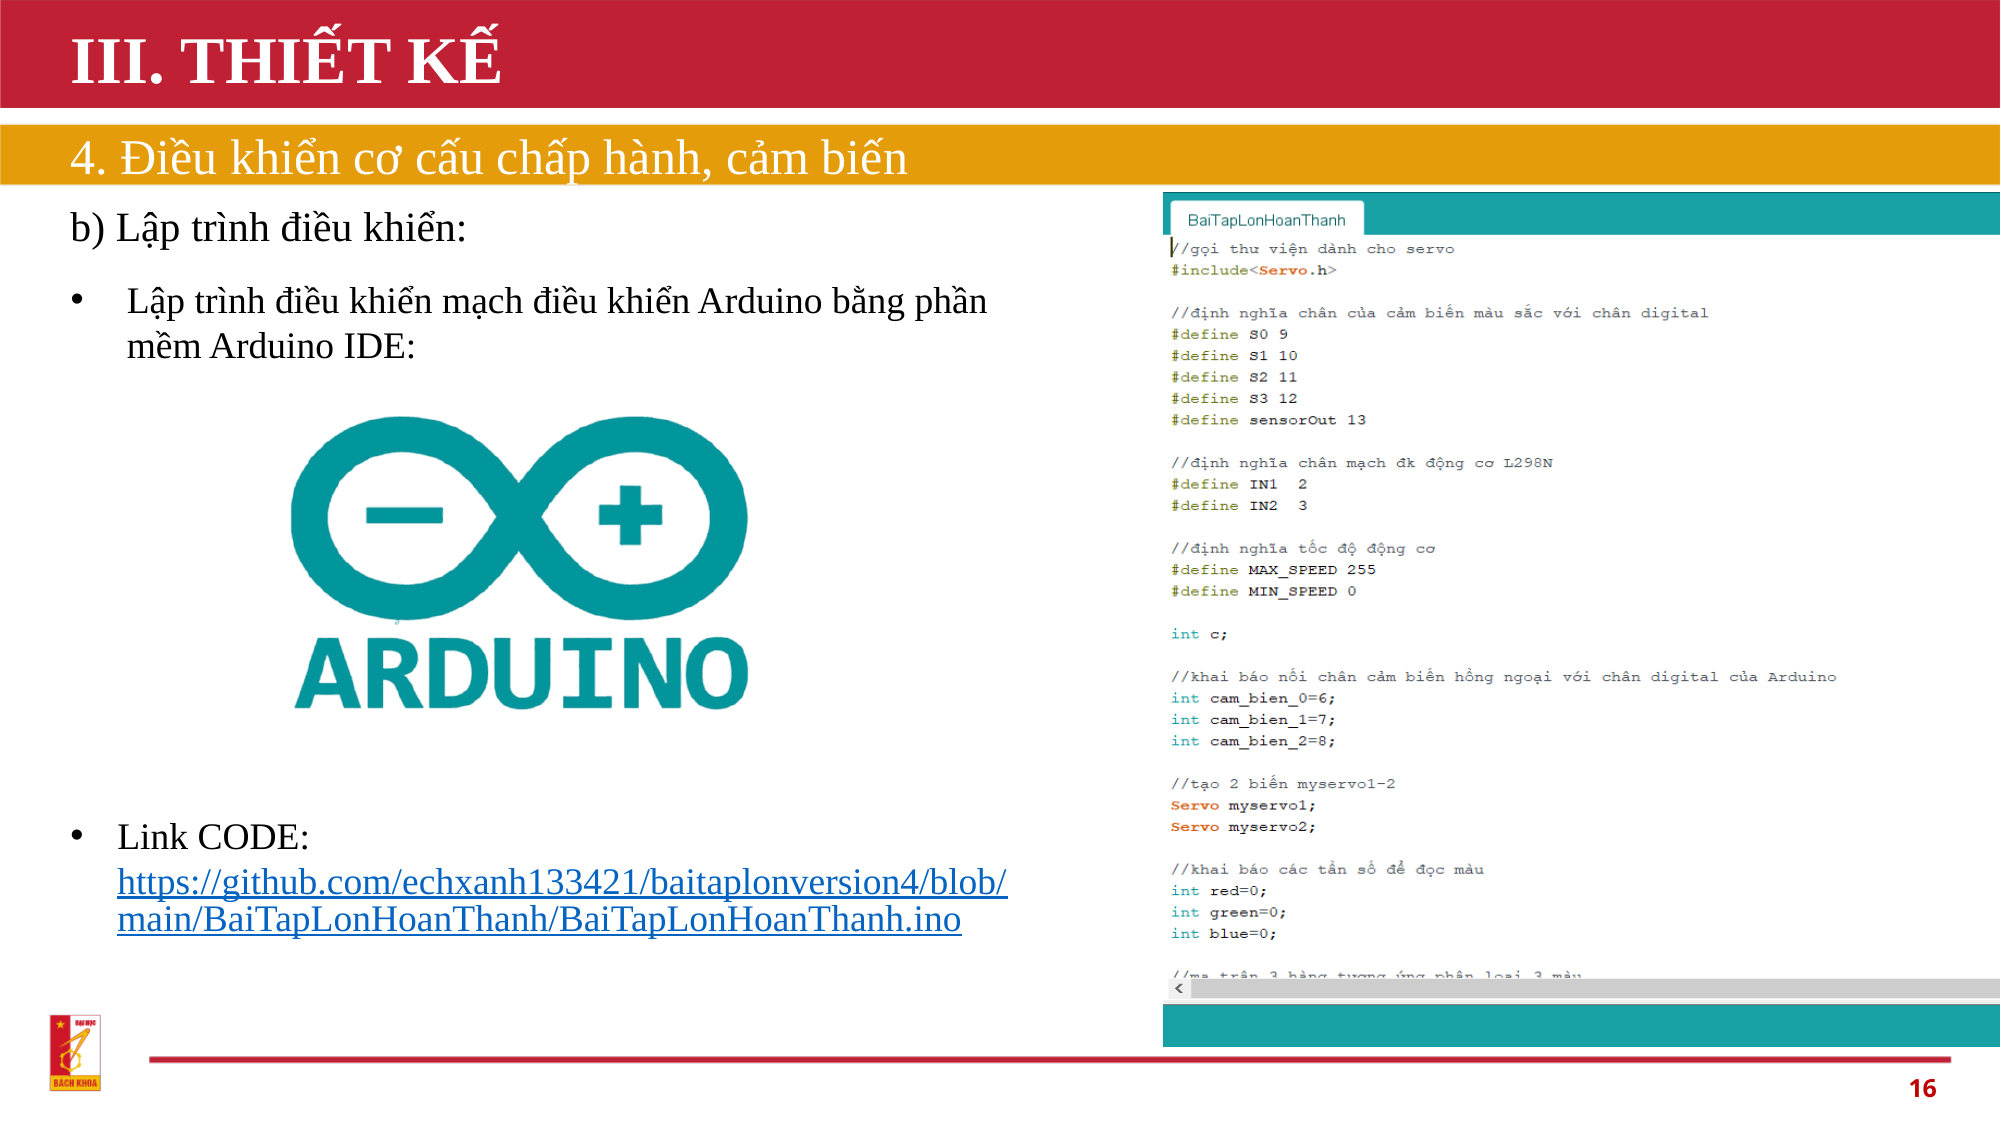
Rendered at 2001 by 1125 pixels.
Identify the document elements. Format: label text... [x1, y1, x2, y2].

text_box 4. Điều khiển cơ cấu chấp hành, cảm biến [55, 116, 1150, 192]
text_box Link CODE: https://github.com/echxanh133421/baitaplonversion4/blob/main/BaiTapLonHoanThanh/BaiTapLonHoanThanh.ino [55, 804, 1033, 955]
text_box b) Lập trình điều khiển: [55, 192, 963, 258]
slide_number 16 [1502, 1065, 1953, 1125]
title III. THIẾT KẾ [55, 18, 1945, 91]
text_box Lập trình điều khiển mạch điều khiển Arduino bằng phần mềm Arduino IDE: [55, 268, 1033, 424]
picture [0, 0, 2001, 1125]
